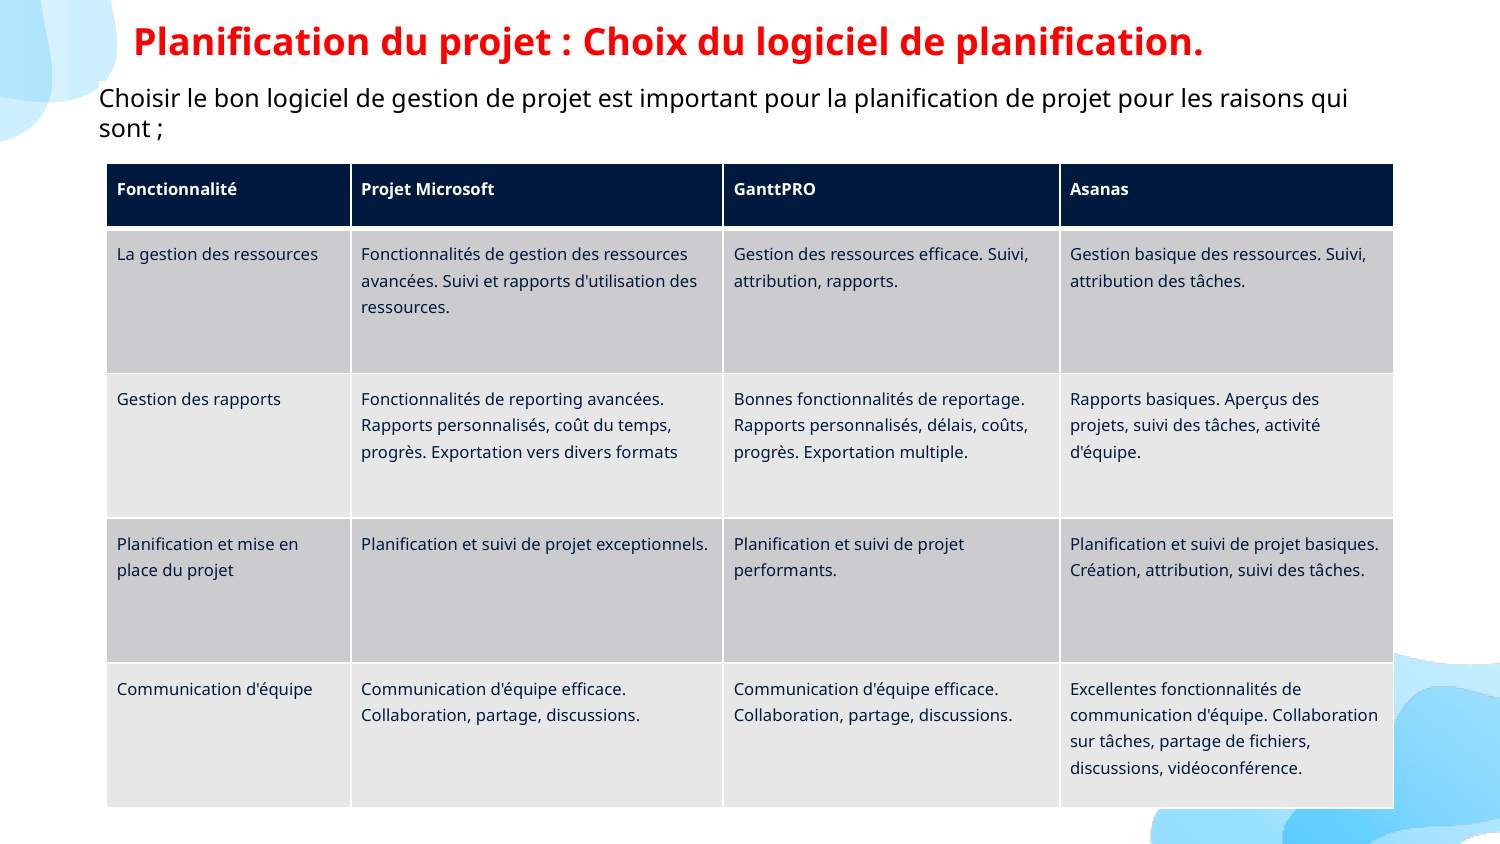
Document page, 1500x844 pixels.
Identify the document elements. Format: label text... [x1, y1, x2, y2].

table_header Fonctionnalité [107, 164, 350, 226]
table_cell Fonctionnalités de gestion des ressources avancées. Suivi et rapports d'utilisation des ressources. [352, 231, 722, 373]
table_cell Fonctionnalités de reporting avancées. Rapports personnalisés, coût du temps, progrès. Exportation vers divers formats [352, 374, 722, 517]
table_cell Bonnes fonctionnalités de reportage. Rapports personnalisés, délais, coûts, progrès. Exportation multiple. [724, 374, 1059, 517]
table_cell Gestion basique des ressources. Suivi, attribution des tâches. [1061, 231, 1393, 373]
table_cell Communication d'équipe [107, 664, 350, 807]
picture [0, 0, 117, 159]
table_cell Planification et suivi de projet performants. [724, 519, 1059, 662]
title Planification du projet : Choix du logiciel de planification. [118, 2, 1382, 75]
table_cell Planification et suivi de projet exceptionnels. [352, 519, 722, 662]
table_header Asanas [1061, 164, 1393, 226]
table_cell Excellentes fonctionnalités de communication d'équipe. Collaboration sur tâches, partage de fichiers, discussions, vidéoconférence. [1061, 664, 1393, 807]
text_box Choisir le bon logiciel de gestion de projet est important pour la planification de projet pour les raisons qui sont ; [84, 75, 1416, 180]
table_cell Rapports basiques. Aperçus des projets, suivi des tâches, activité d'équipe. [1061, 374, 1393, 517]
table_cell Gestion des rapports [107, 374, 350, 517]
table_cell Planification et suivi de projet basiques. Création, attribution, suivi des tâches. [1061, 519, 1393, 662]
table_cell Communication d'équipe efficace. Collaboration, partage, discussions. [724, 664, 1059, 807]
table_header Projet Microsoft [352, 164, 722, 226]
table_cell La gestion des ressources [107, 231, 350, 373]
table_cell Planification et mise en place du projet [107, 519, 350, 662]
table_cell Gestion des ressources efficace. Suivi, attribution, rapports. [724, 231, 1059, 373]
table_header GanttPRO [724, 164, 1059, 226]
table_cell Communication d'équipe efficace. Collaboration, partage, discussions. [352, 664, 722, 807]
